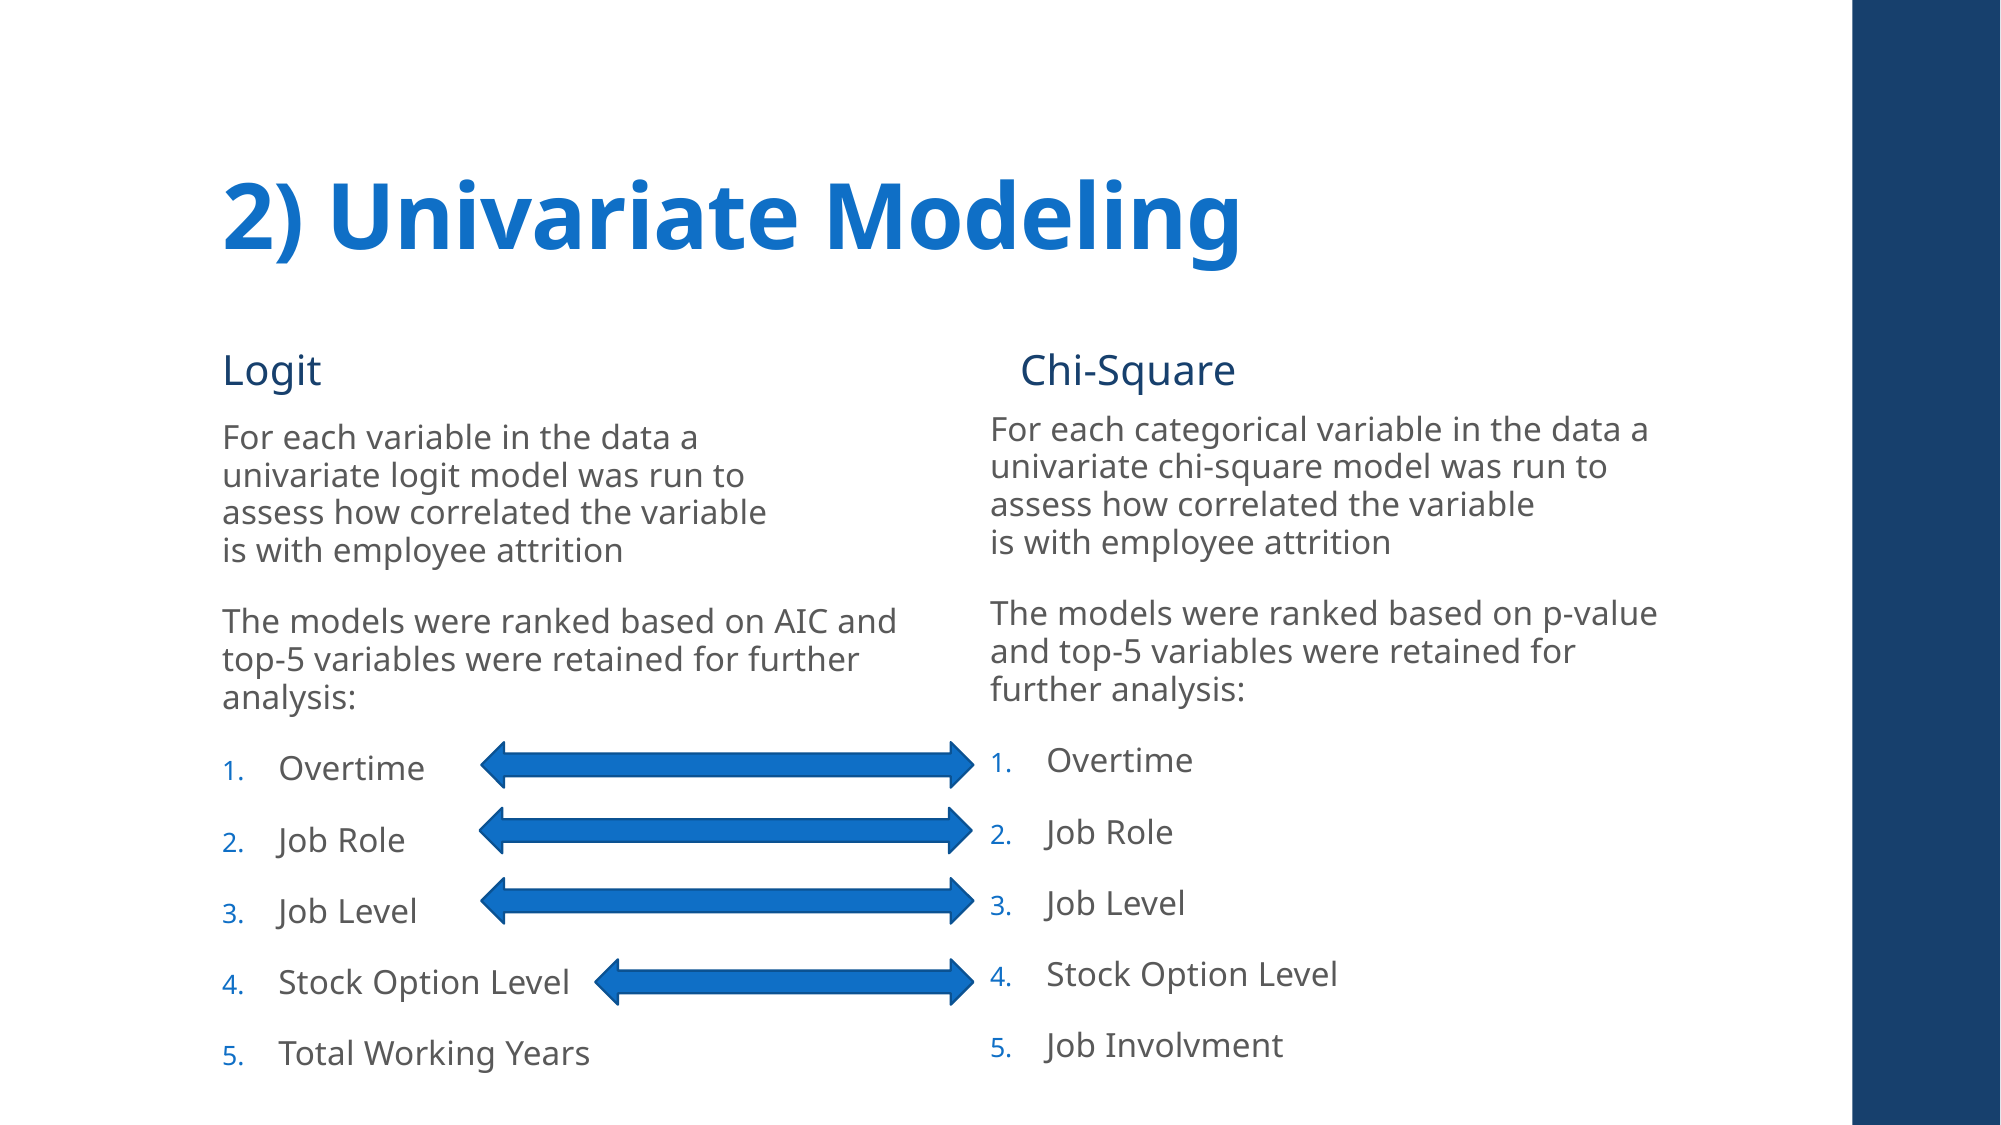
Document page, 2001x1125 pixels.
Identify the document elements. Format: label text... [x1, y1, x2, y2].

text_box [594, 958, 975, 1006]
title 2) Univariate Modeling [206, 43, 1797, 278]
list Chi-Square [1005, 282, 1740, 403]
text_box [478, 806, 973, 855]
list For each variable in the data a univariate logit model was run to assess how correlated the variable is with employee attrition The models were ranked based on AIC and top-5 variables were retained for further analysis: Overtime Job Role Job Level Stock Option Level Total Working Years [207, 411, 942, 1100]
text_box [480, 741, 975, 789]
text_box [480, 877, 975, 925]
text_box For each categorical variable in the data a univariate chi-square model was run to assess how correlated the variable is with employee attrition The models were ranked based on p-value and top-5 variables were retained for further analysis: Overtime Job Role Job Level Stock Option Level Job Involvment [975, 403, 1711, 1100]
list Logit [206, 282, 942, 403]
